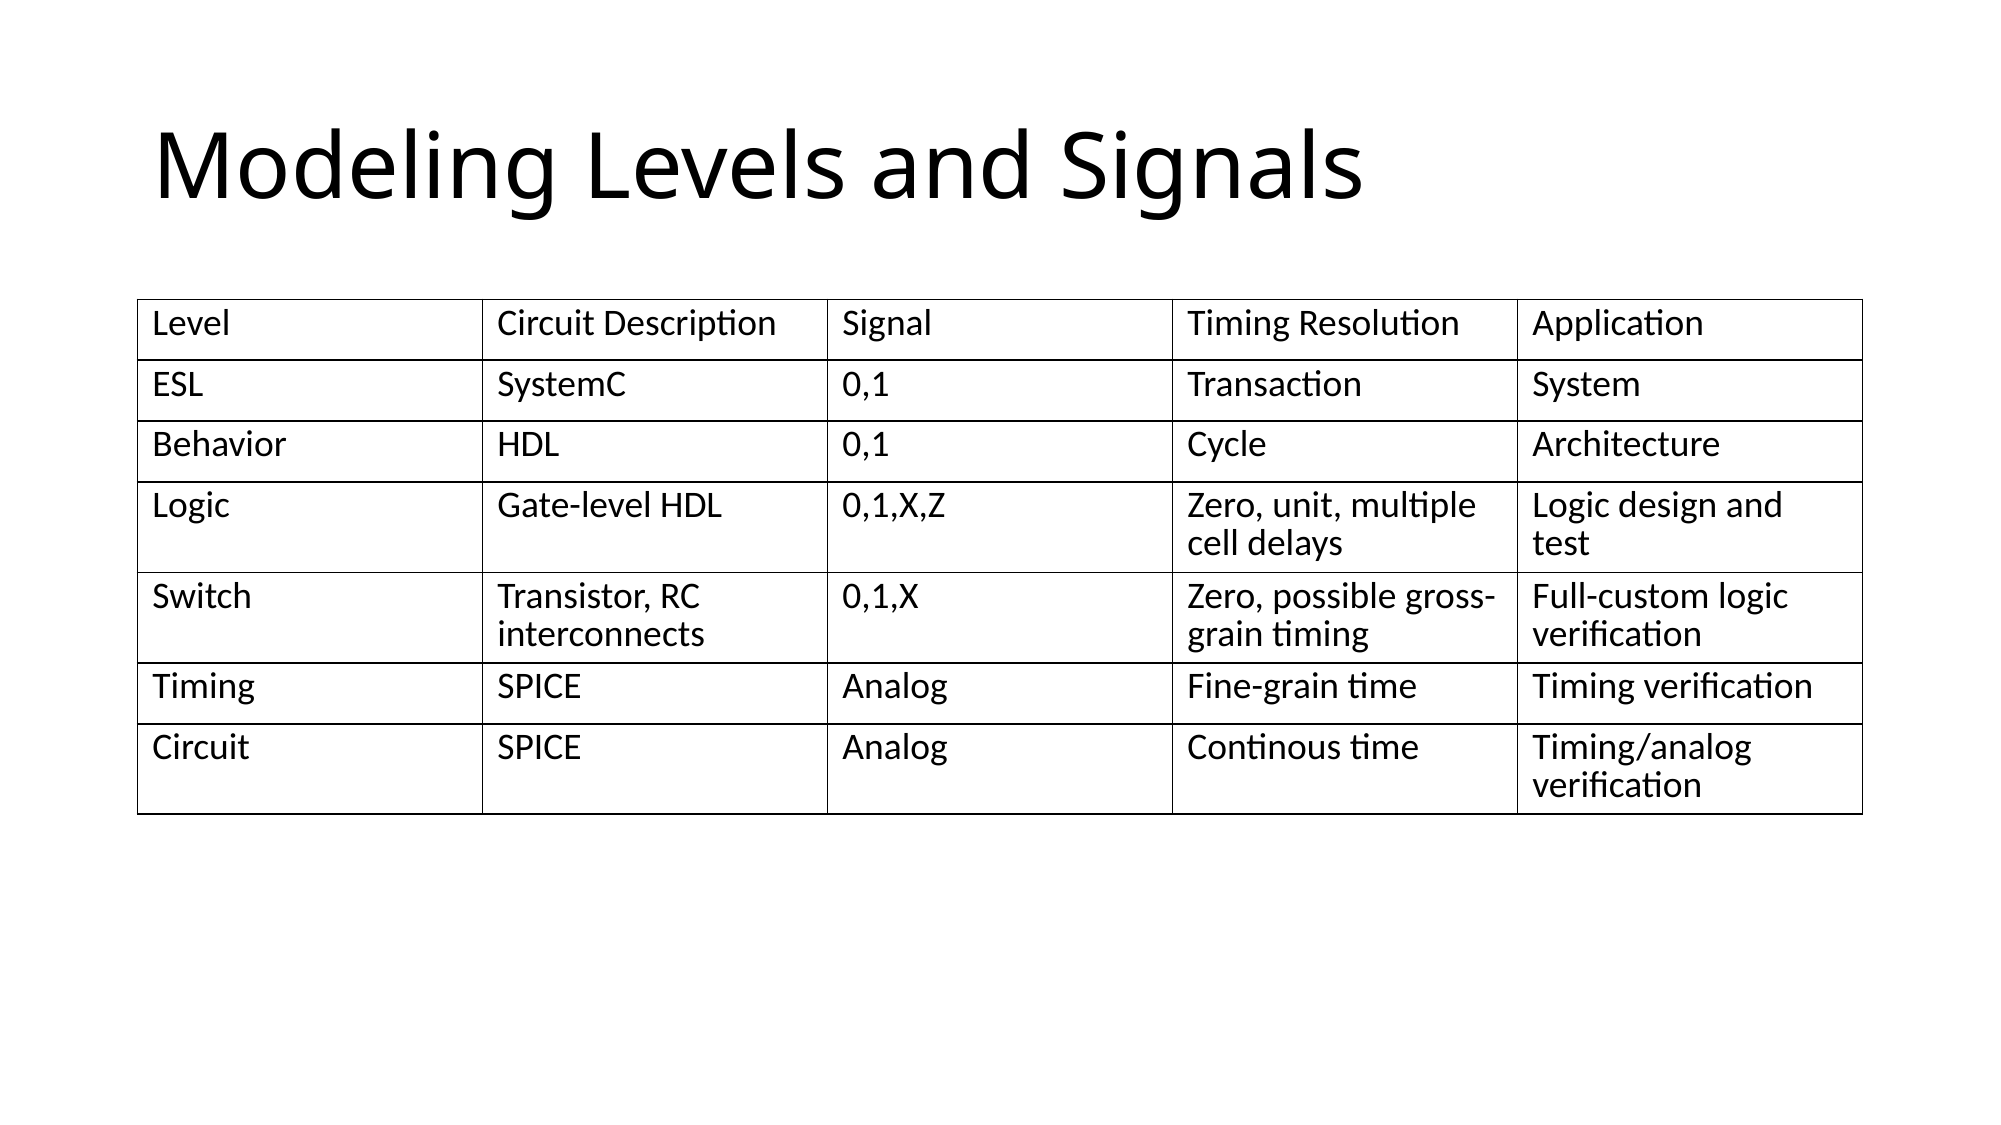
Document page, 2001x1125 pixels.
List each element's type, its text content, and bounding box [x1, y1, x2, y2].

table_cell Transaction [1173, 361, 1517, 420]
table_header Application [1518, 300, 1862, 359]
table_cell 0,1 [828, 422, 1172, 481]
table_cell Fine-grain time [1173, 664, 1517, 723]
table_cell SystemC [483, 361, 827, 420]
table_cell SPICE [483, 725, 827, 813]
table_cell ESL [138, 361, 482, 420]
table_cell Circuit [138, 725, 482, 813]
table_header Circuit Description [483, 300, 827, 359]
table_cell Continous time [1173, 725, 1517, 813]
table_cell Zero, possible gross-grain timing [1173, 573, 1517, 662]
table_cell Analog [828, 664, 1172, 723]
table_cell Timing [138, 664, 482, 723]
table_cell Gate-level HDL [483, 483, 827, 572]
table_cell Timing verification [1518, 664, 1862, 723]
table_cell Behavior [138, 422, 482, 481]
table_header Level [138, 300, 482, 359]
table_cell Transistor, RC interconnects [483, 573, 827, 662]
table_cell Logic [138, 483, 482, 572]
table_cell SPICE [483, 664, 827, 723]
table_cell Timing/analog verification [1518, 725, 1862, 813]
table_cell HDL [483, 422, 827, 481]
table_cell 0,1,X,Z [828, 483, 1172, 572]
table_cell Zero, unit, multiple cell delays [1173, 483, 1517, 572]
table_cell System [1518, 361, 1862, 420]
table_cell Switch [138, 573, 482, 662]
table_cell 0,1,X [828, 573, 1172, 662]
table_cell Analog [828, 725, 1172, 813]
title Modeling Levels and Signals [137, 59, 1863, 278]
table_cell Logic design and test [1518, 483, 1862, 572]
table_cell Architecture [1518, 422, 1862, 481]
table_header Signal [828, 300, 1172, 359]
table_header Timing Resolution [1173, 300, 1517, 359]
table_cell Cycle [1173, 422, 1517, 481]
table_cell Full-custom logic verification [1518, 573, 1862, 662]
table_cell 0,1 [828, 361, 1172, 420]
